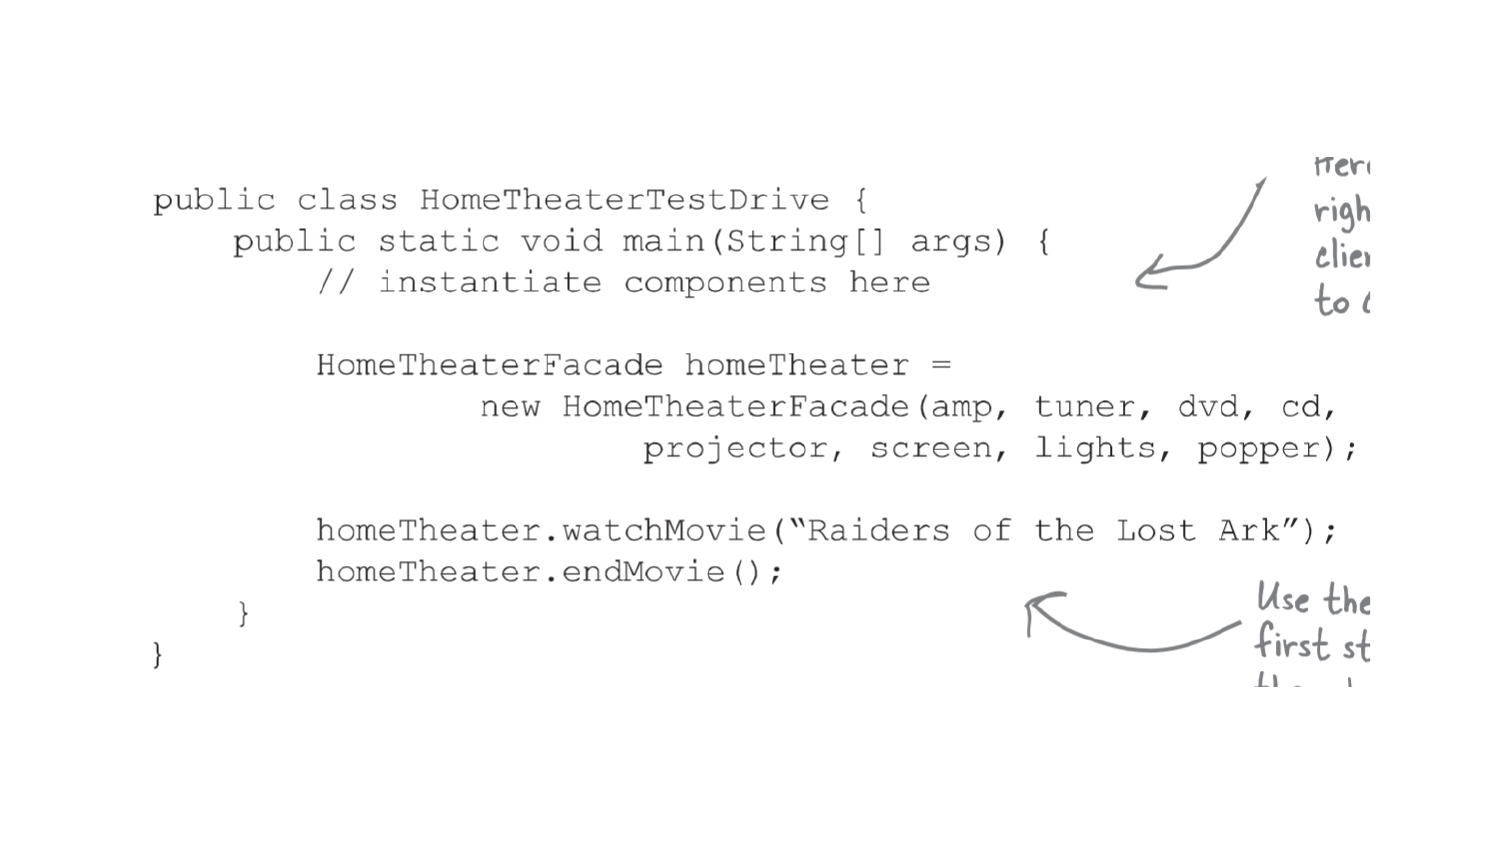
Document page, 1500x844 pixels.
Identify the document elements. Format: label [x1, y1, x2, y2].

picture [129, 156, 1371, 687]
